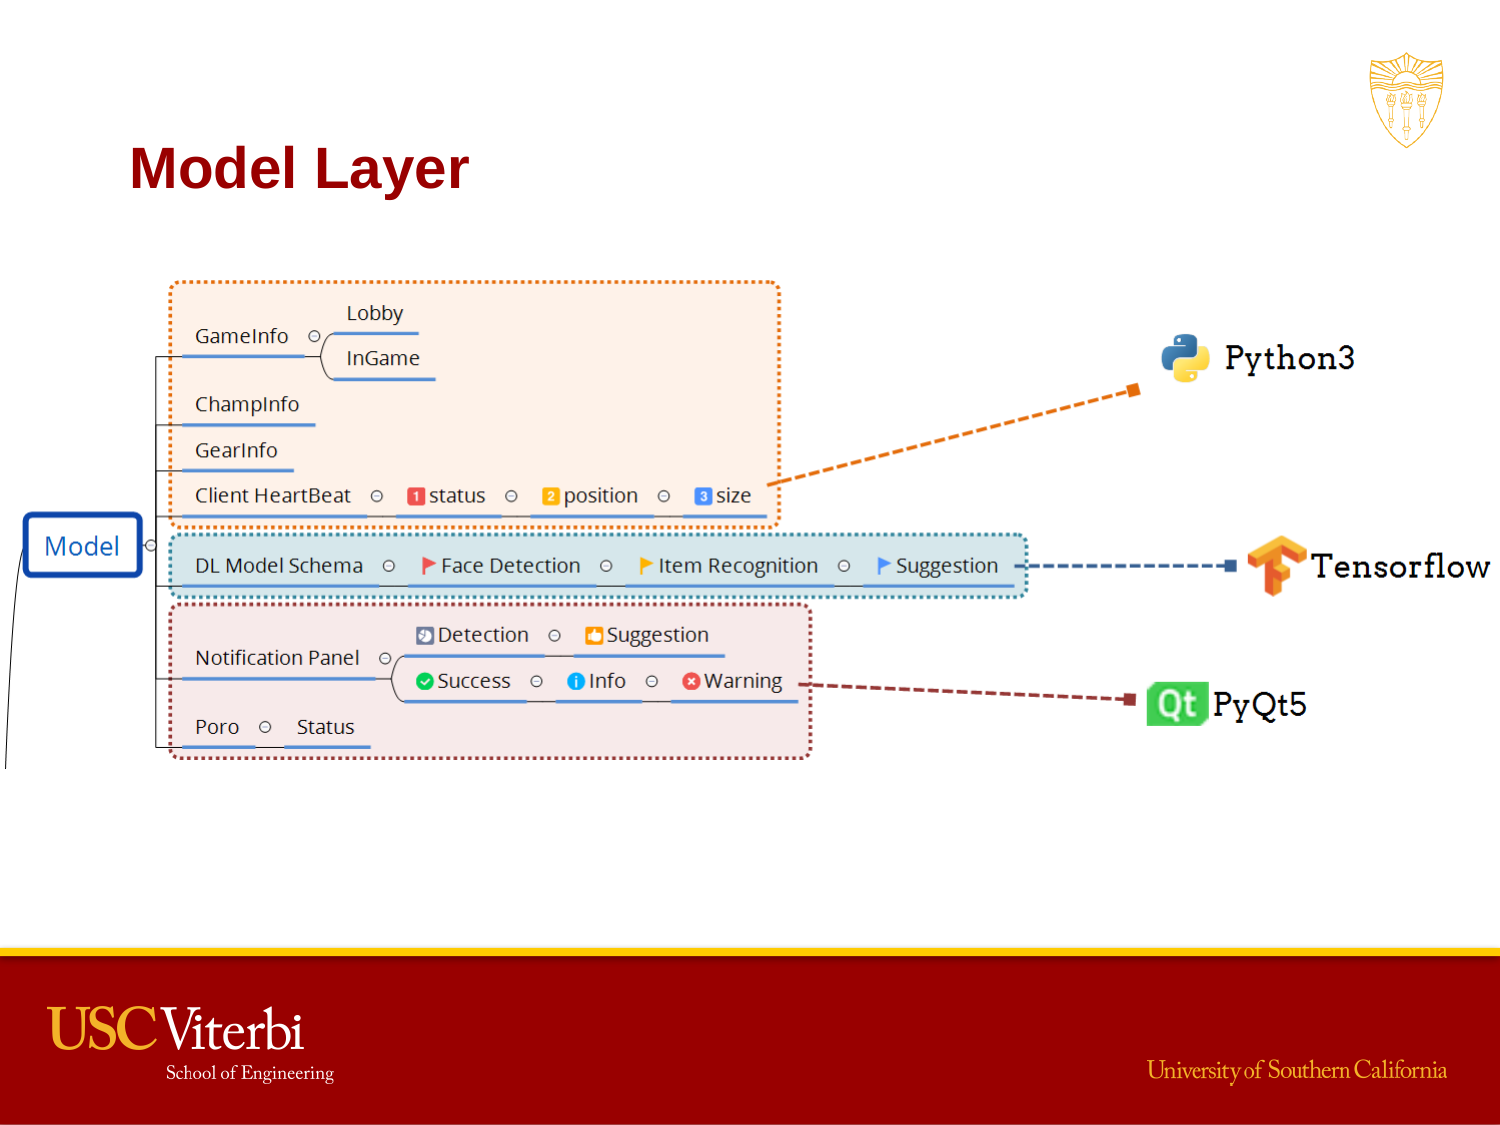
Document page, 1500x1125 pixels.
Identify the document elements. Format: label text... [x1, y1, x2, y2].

picture [1345, 39, 1468, 162]
picture [0, 260, 1500, 770]
picture [47, 1006, 334, 1084]
text_box Model Layer [115, 123, 486, 208]
picture [1147, 1059, 1447, 1086]
